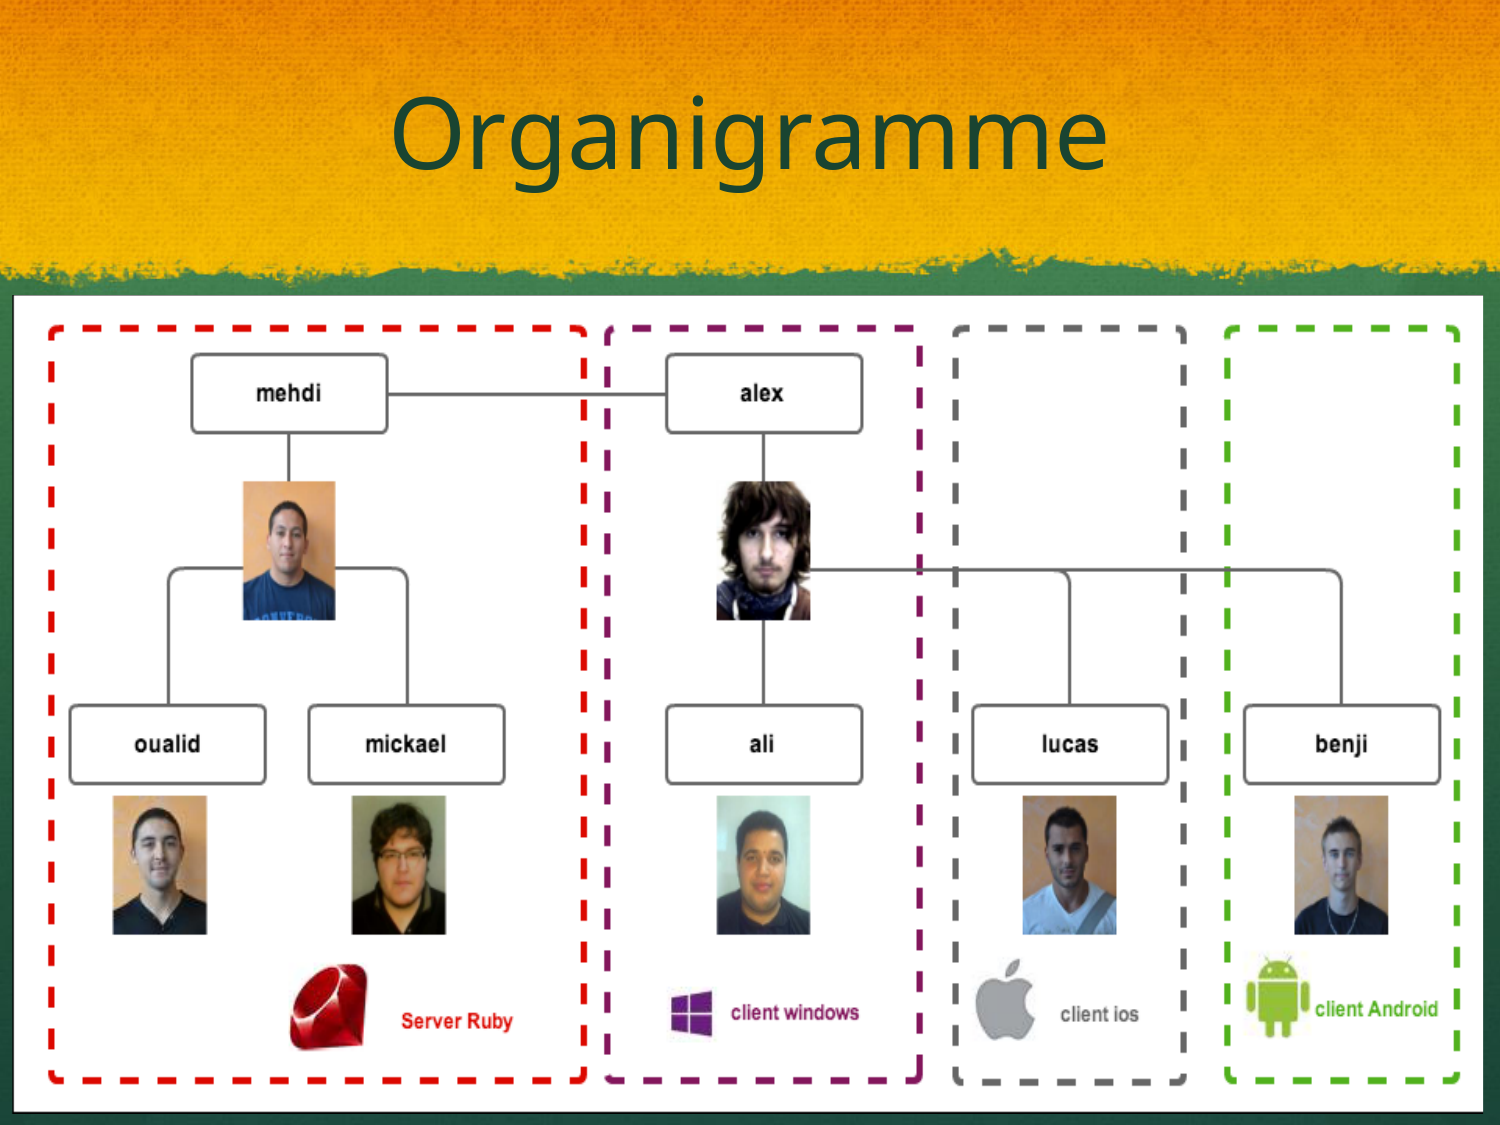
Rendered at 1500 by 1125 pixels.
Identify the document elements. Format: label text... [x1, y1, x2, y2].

picture [0, 0, 1500, 1125]
title Organigramme [125, 13, 1375, 246]
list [11, 294, 1484, 1114]
